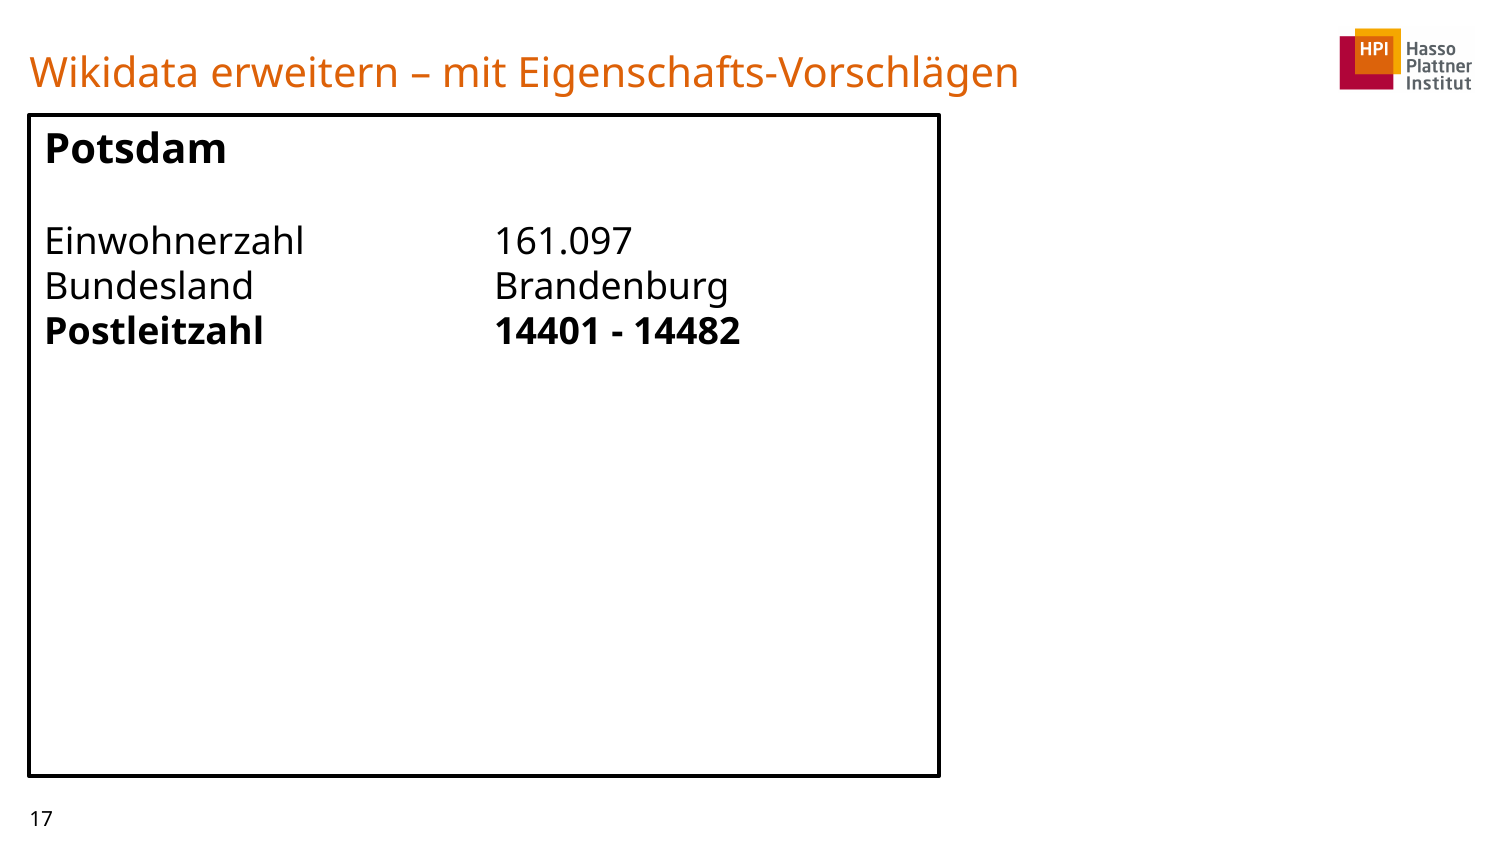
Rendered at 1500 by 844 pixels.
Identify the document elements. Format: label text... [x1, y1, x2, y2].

text_box Potsdam Einwohnerzahl 161.097 Bundesland Brandenburg Postleitzahl 14401 - 14482 [27, 113, 941, 778]
picture [1338, 26, 1475, 93]
title Wikidata erweitern – mit Eigenschafts-Vorschlägen [29, 38, 1312, 216]
slide_number 17 [29, 805, 65, 836]
